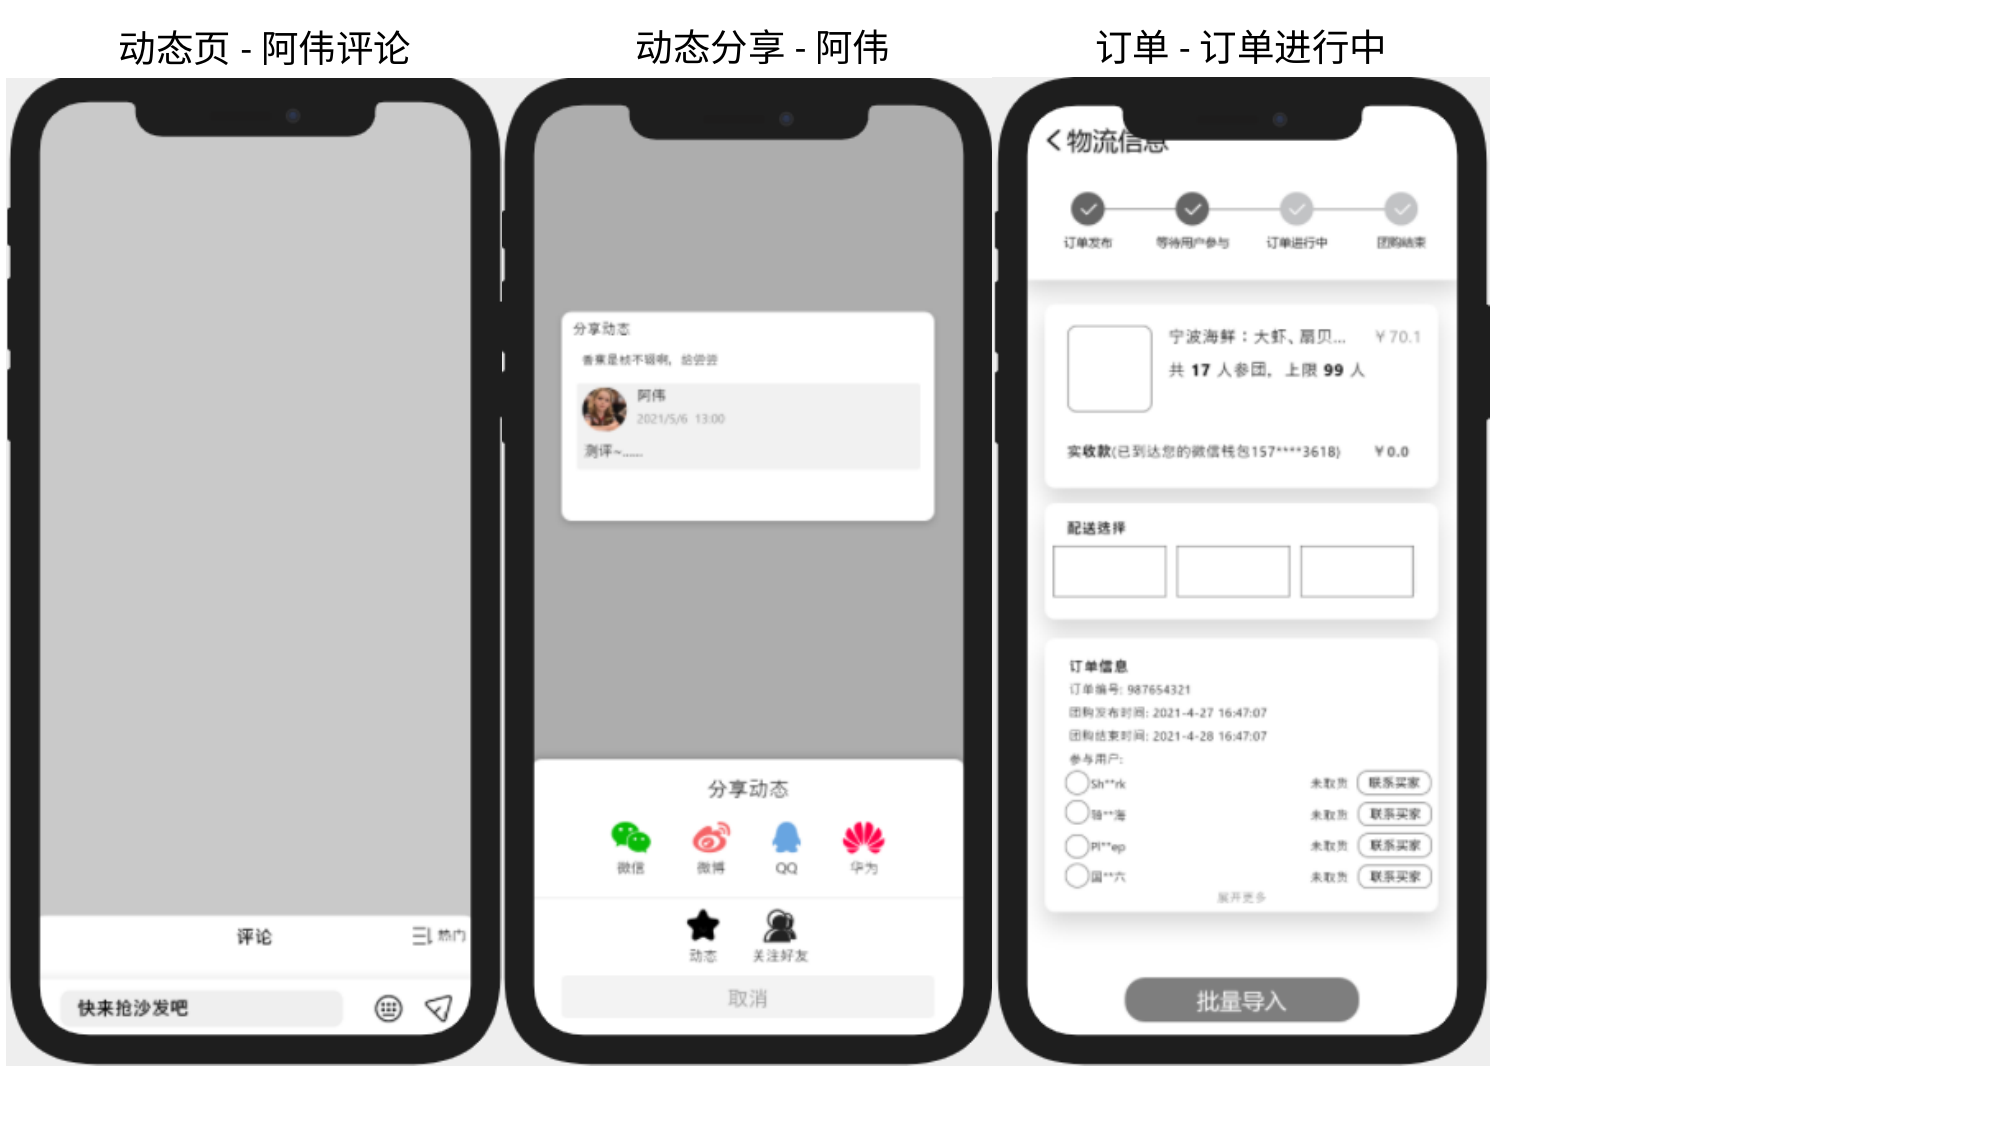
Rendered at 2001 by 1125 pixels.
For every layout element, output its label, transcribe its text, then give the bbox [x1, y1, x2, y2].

text_box 订单-订单进行中 [1019, 16, 1463, 77]
picture [6, 77, 1490, 1066]
text_box 动态分享-阿伟 [574, 16, 951, 77]
text_box 动态页-阿伟评论 [77, 18, 453, 78]
